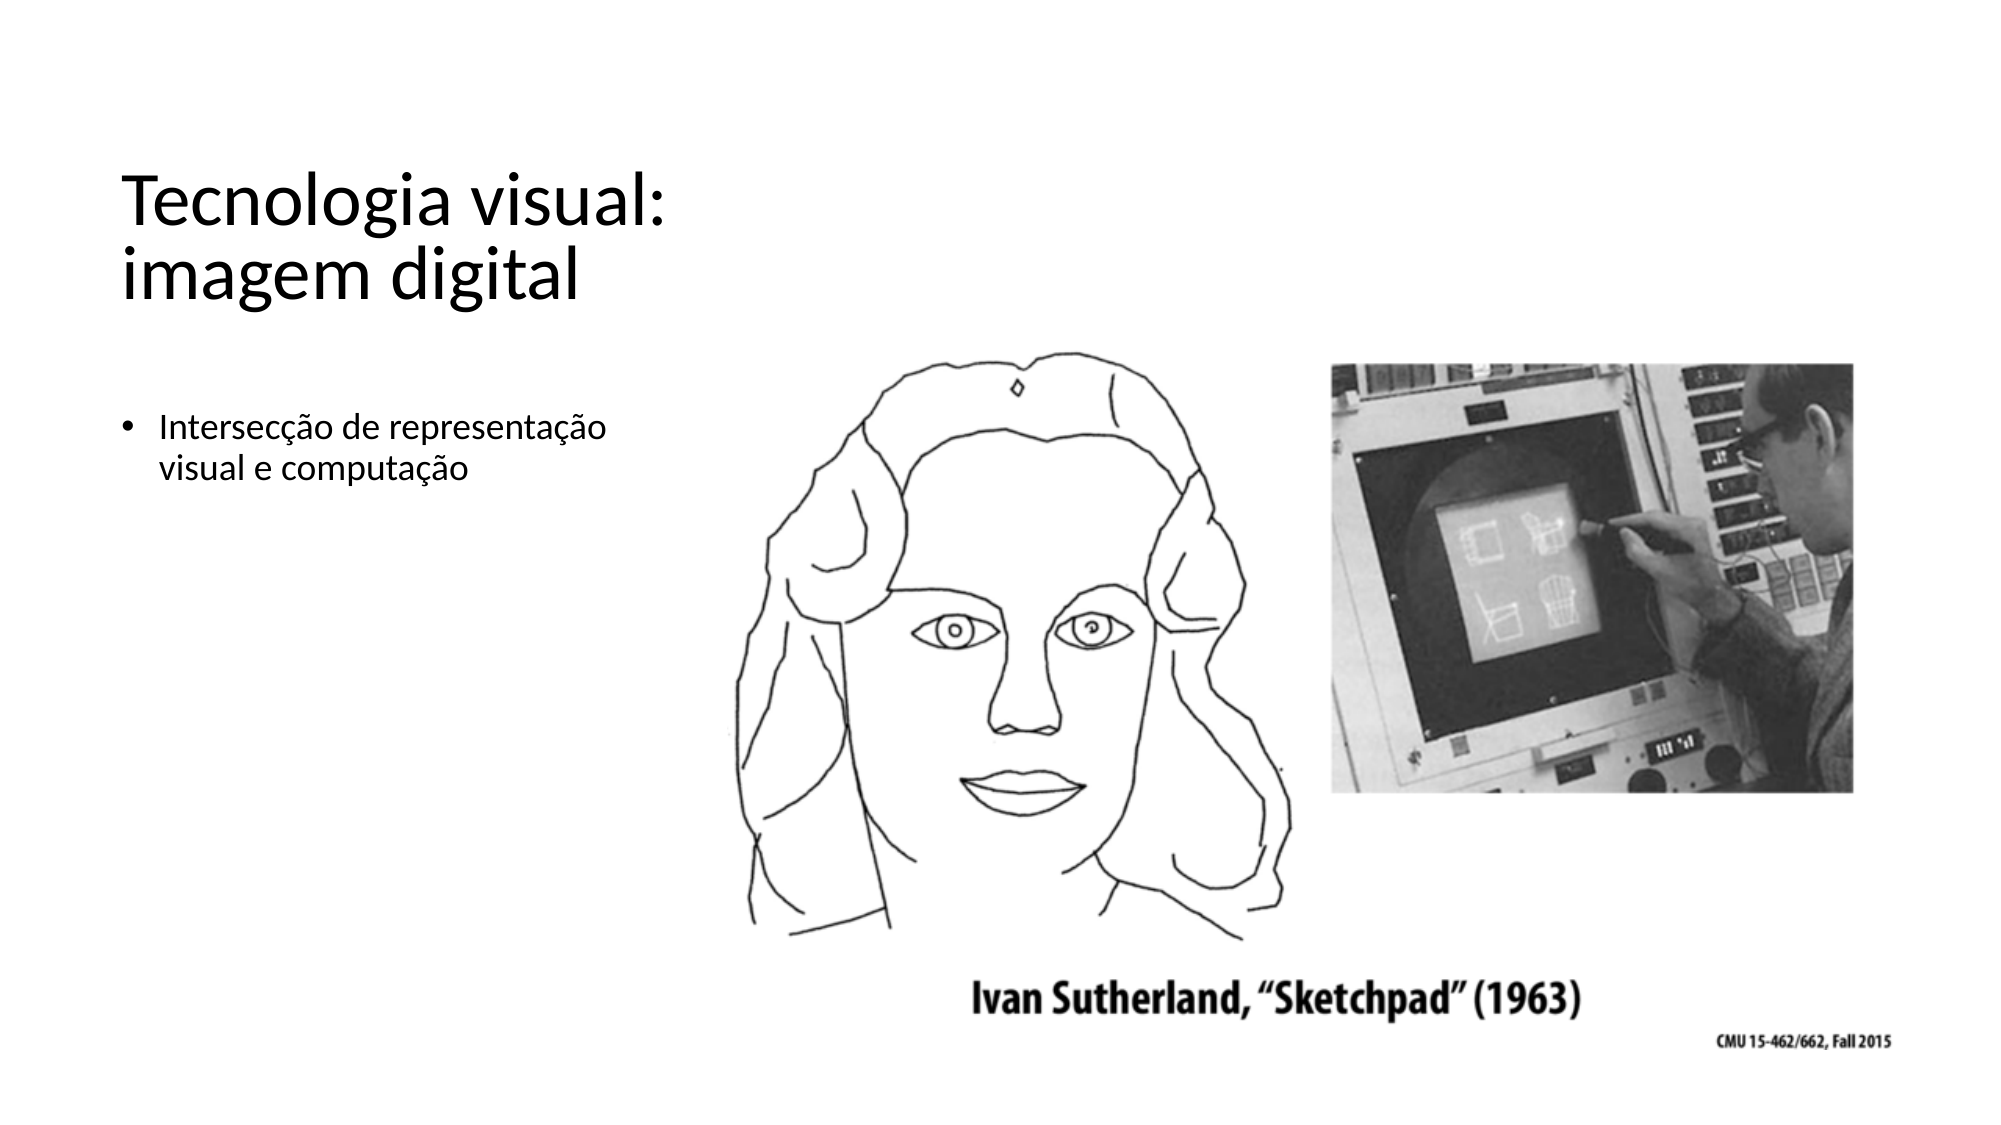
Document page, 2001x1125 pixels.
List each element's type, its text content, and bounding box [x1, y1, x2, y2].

picture [727, 322, 1899, 1050]
title Tecnologia visual: imagem digital [106, 103, 708, 379]
list Intersecção de representação visual e computação [106, 399, 708, 1021]
